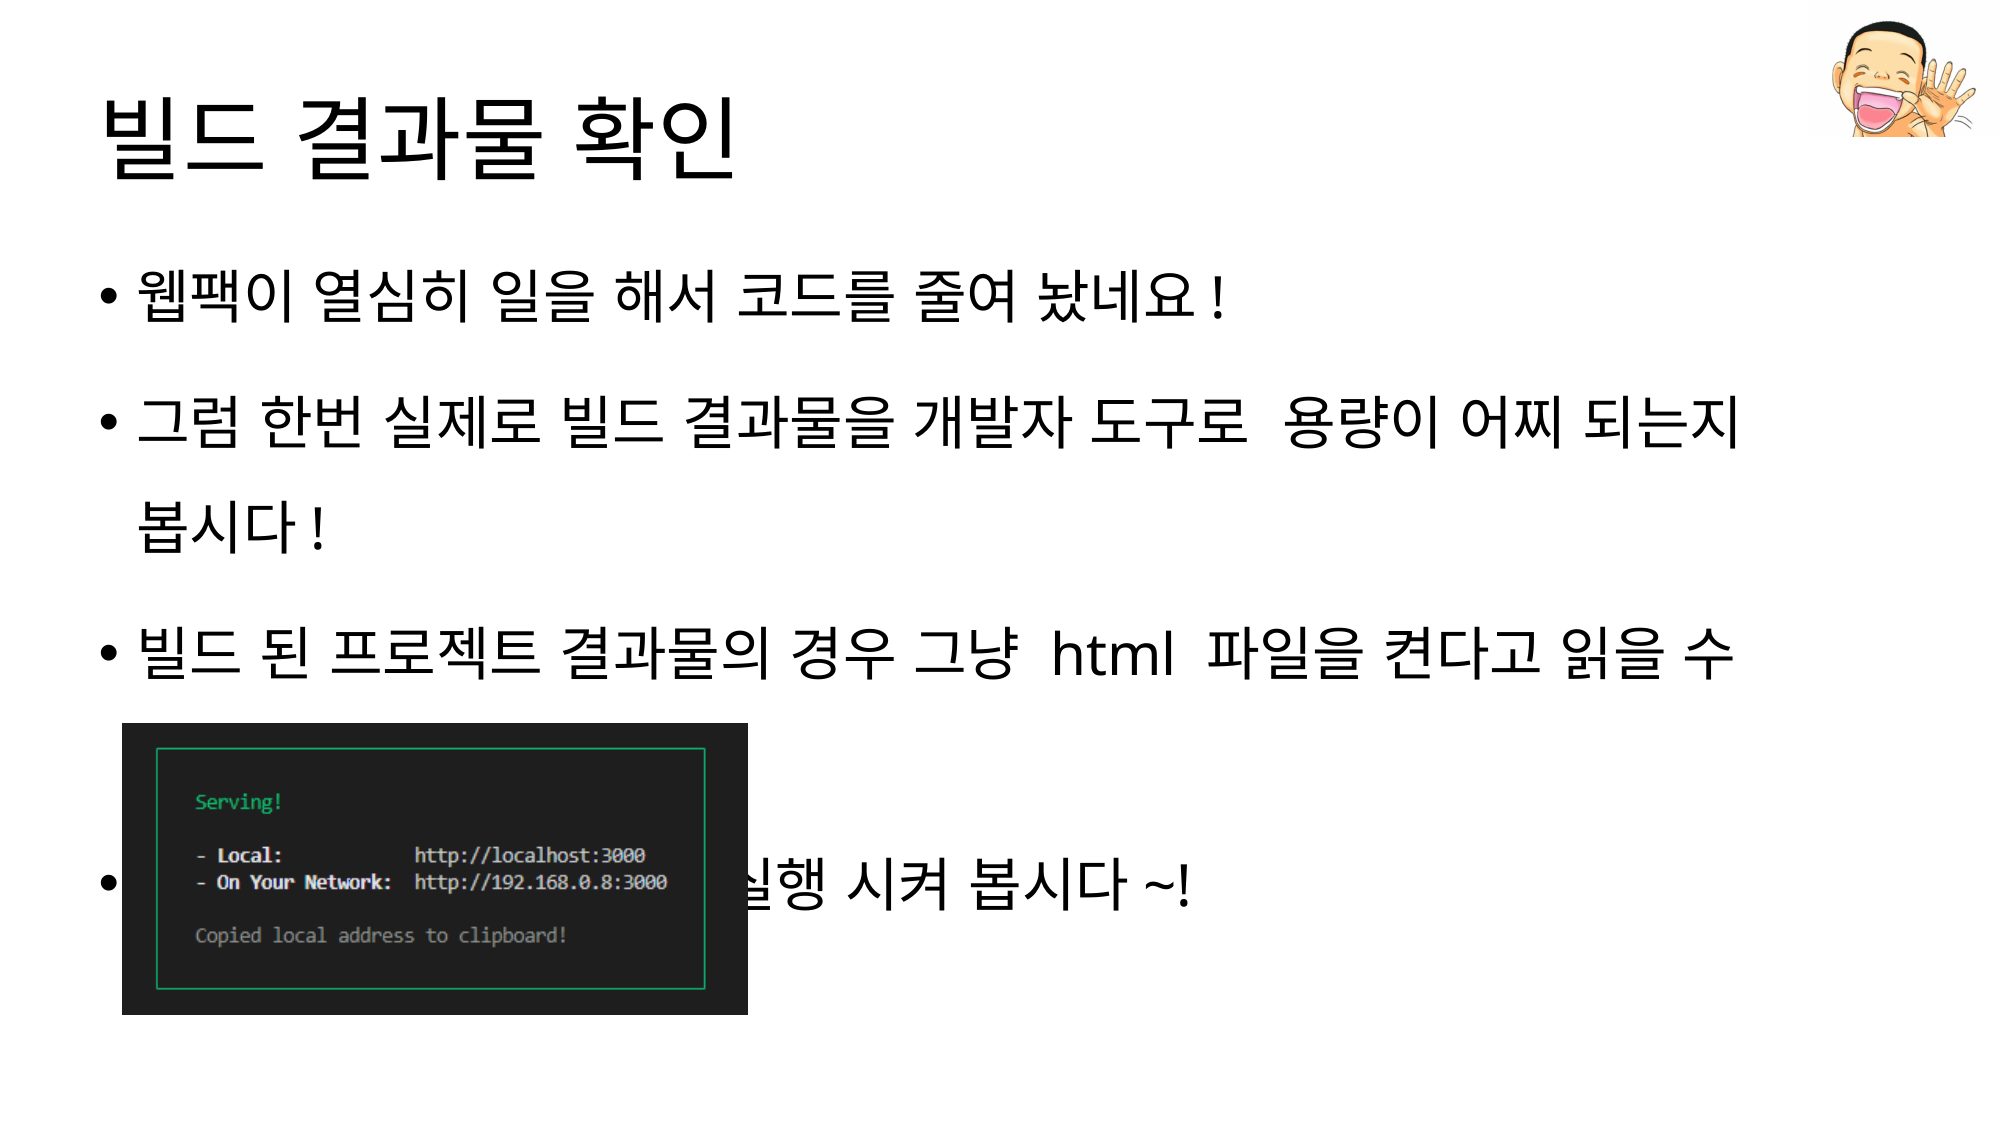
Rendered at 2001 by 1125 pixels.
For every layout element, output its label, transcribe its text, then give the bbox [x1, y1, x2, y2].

title 빌드 결과물 확인 [83, 0, 1931, 217]
picture [122, 723, 748, 1015]
picture [1931, 0, 2000, 137]
list 웹팩이 열심히 일을 해서 코드를 줄여 놨네요! 그럼 한번 실제로 빌드 결과물을 개발자 도구로 용량이 어찌 되는지 봅시다! 빌드 된 프로젝트 결과물의 경우 그냥 html 파일을 켠다고 읽을 수 없습니다! Npx serve -s build 로 실행 시켜 봅시다~! [83, 217, 1931, 1125]
